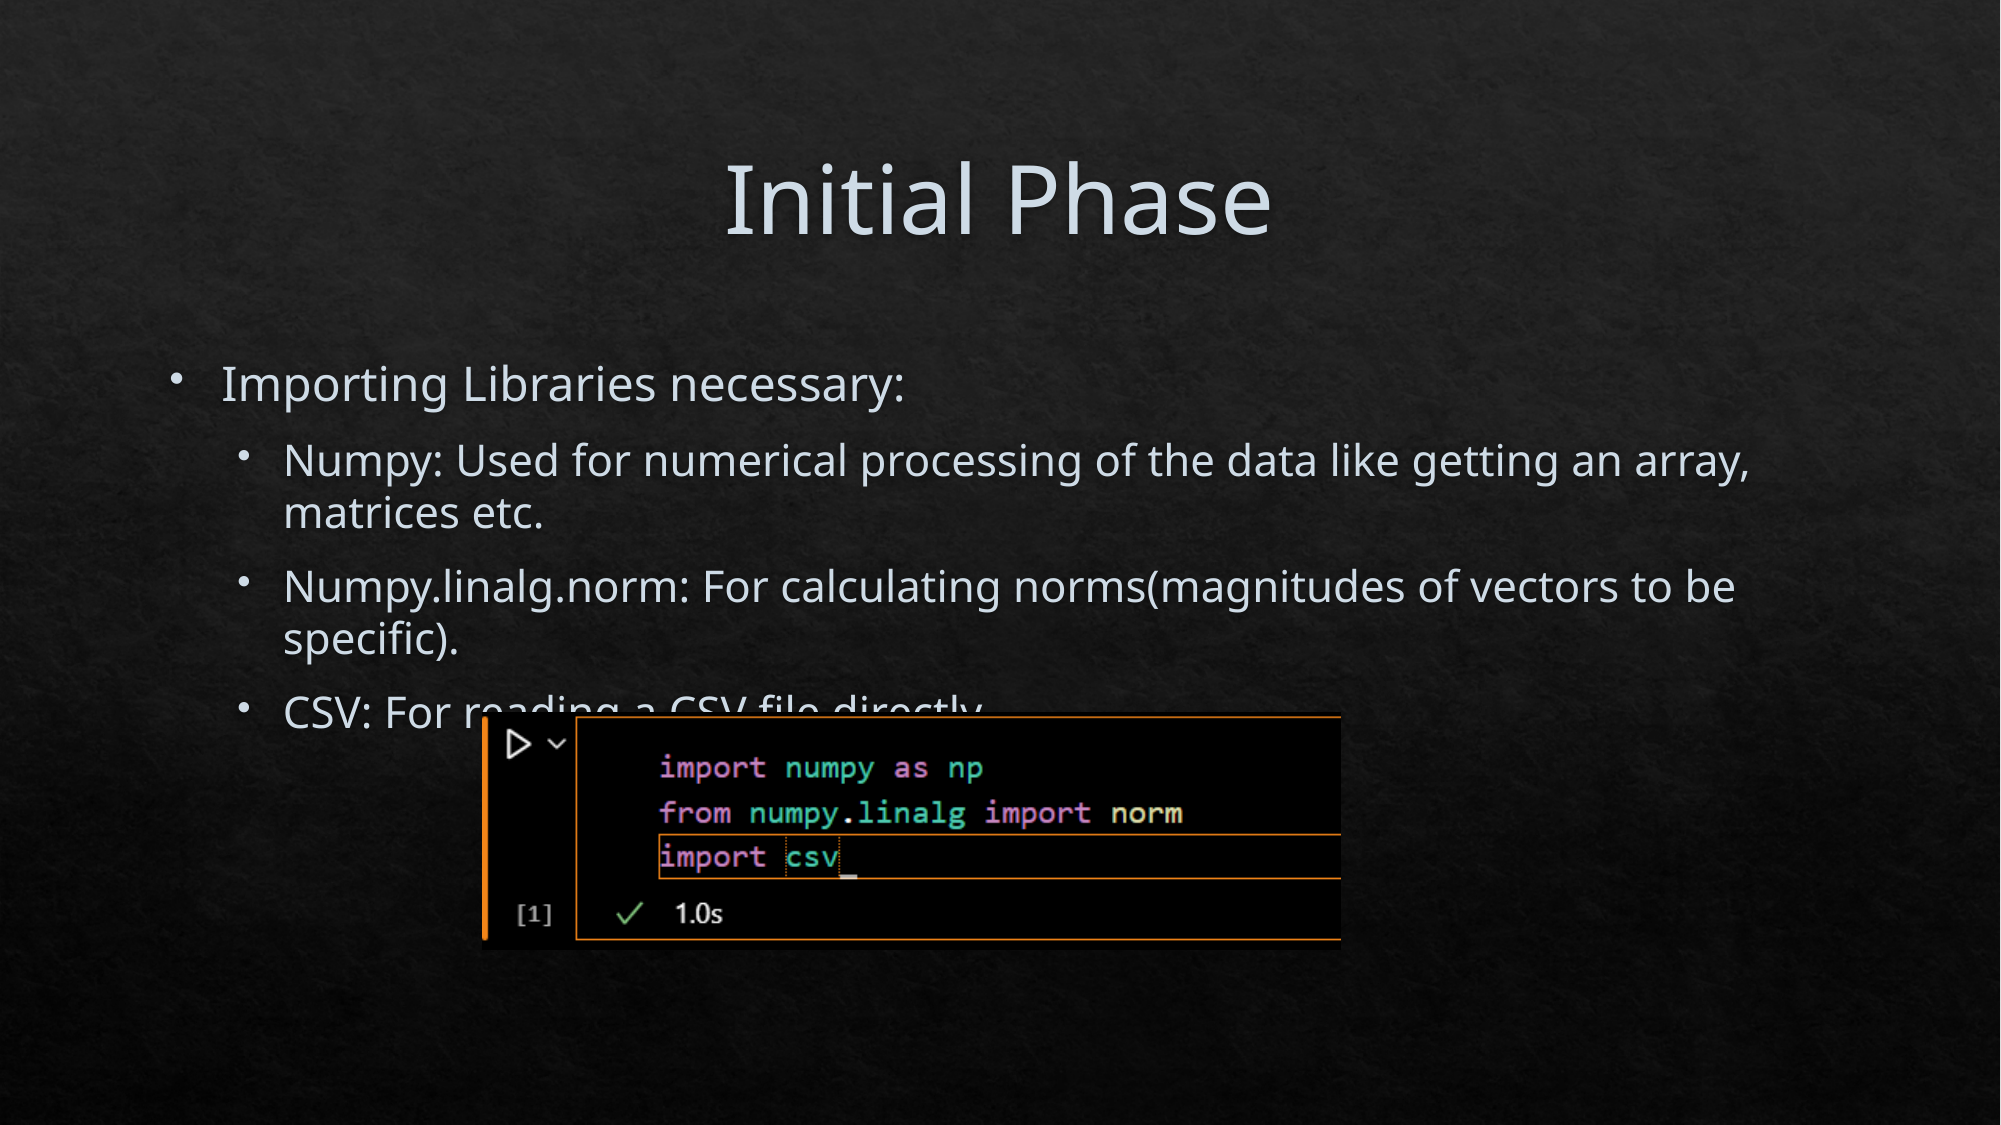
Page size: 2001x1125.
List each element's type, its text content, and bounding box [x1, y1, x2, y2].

title Initial Phase [149, 99, 1849, 307]
list Importing Libraries necessary: Numpy: Used for numerical processing of the data like getting an array, matrices etc. Numpy.linalg.norm: For calculating norms(magnitudes of vectors to be specific). CSV: For reading a CSV file directly. [149, 340, 1849, 950]
picture [481, 712, 1341, 951]
